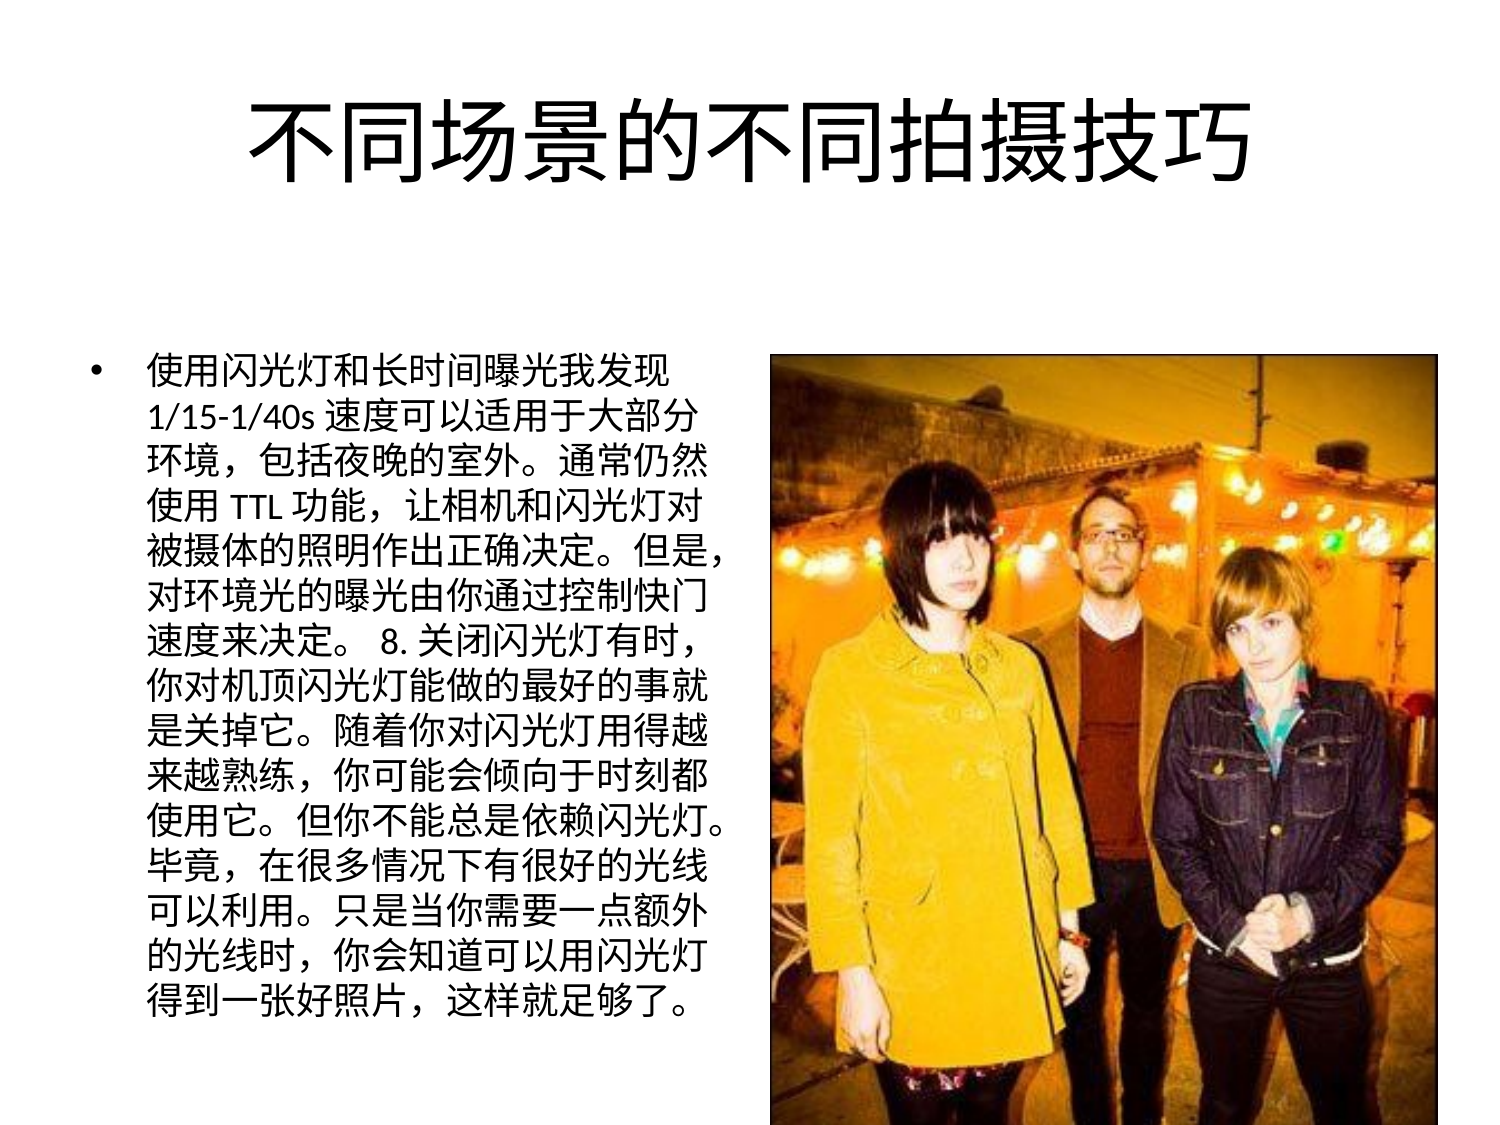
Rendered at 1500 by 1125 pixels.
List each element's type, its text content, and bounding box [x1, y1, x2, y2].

list 使用闪光灯和长时间曝光我发现1/15-1/40s速度可以适用于大部分环境，包括夜晚的室外。通常仍然使用TTL功能，让相机和闪光灯对被摄体的照明作出正确决定。但是，对环境光的曝光由你通过控制快门速度来决定。8.关闭闪光灯有时，你对机顶闪光灯能做的最好的事就是关掉它。随着你对闪光灯用得越来越熟练，你可能会倾向于时刻都使用它。但你不能总是依赖闪光灯。毕竟，在很多情况下有很好的光线可以利用。只是当你需要一点额外的光线时，你会知道可以用闪光灯得到一张好照片，这样就足够了。 [75, 262, 738, 1005]
title 不同场景的不同拍摄技巧 [75, 45, 1425, 233]
picture [770, 353, 1438, 1125]
